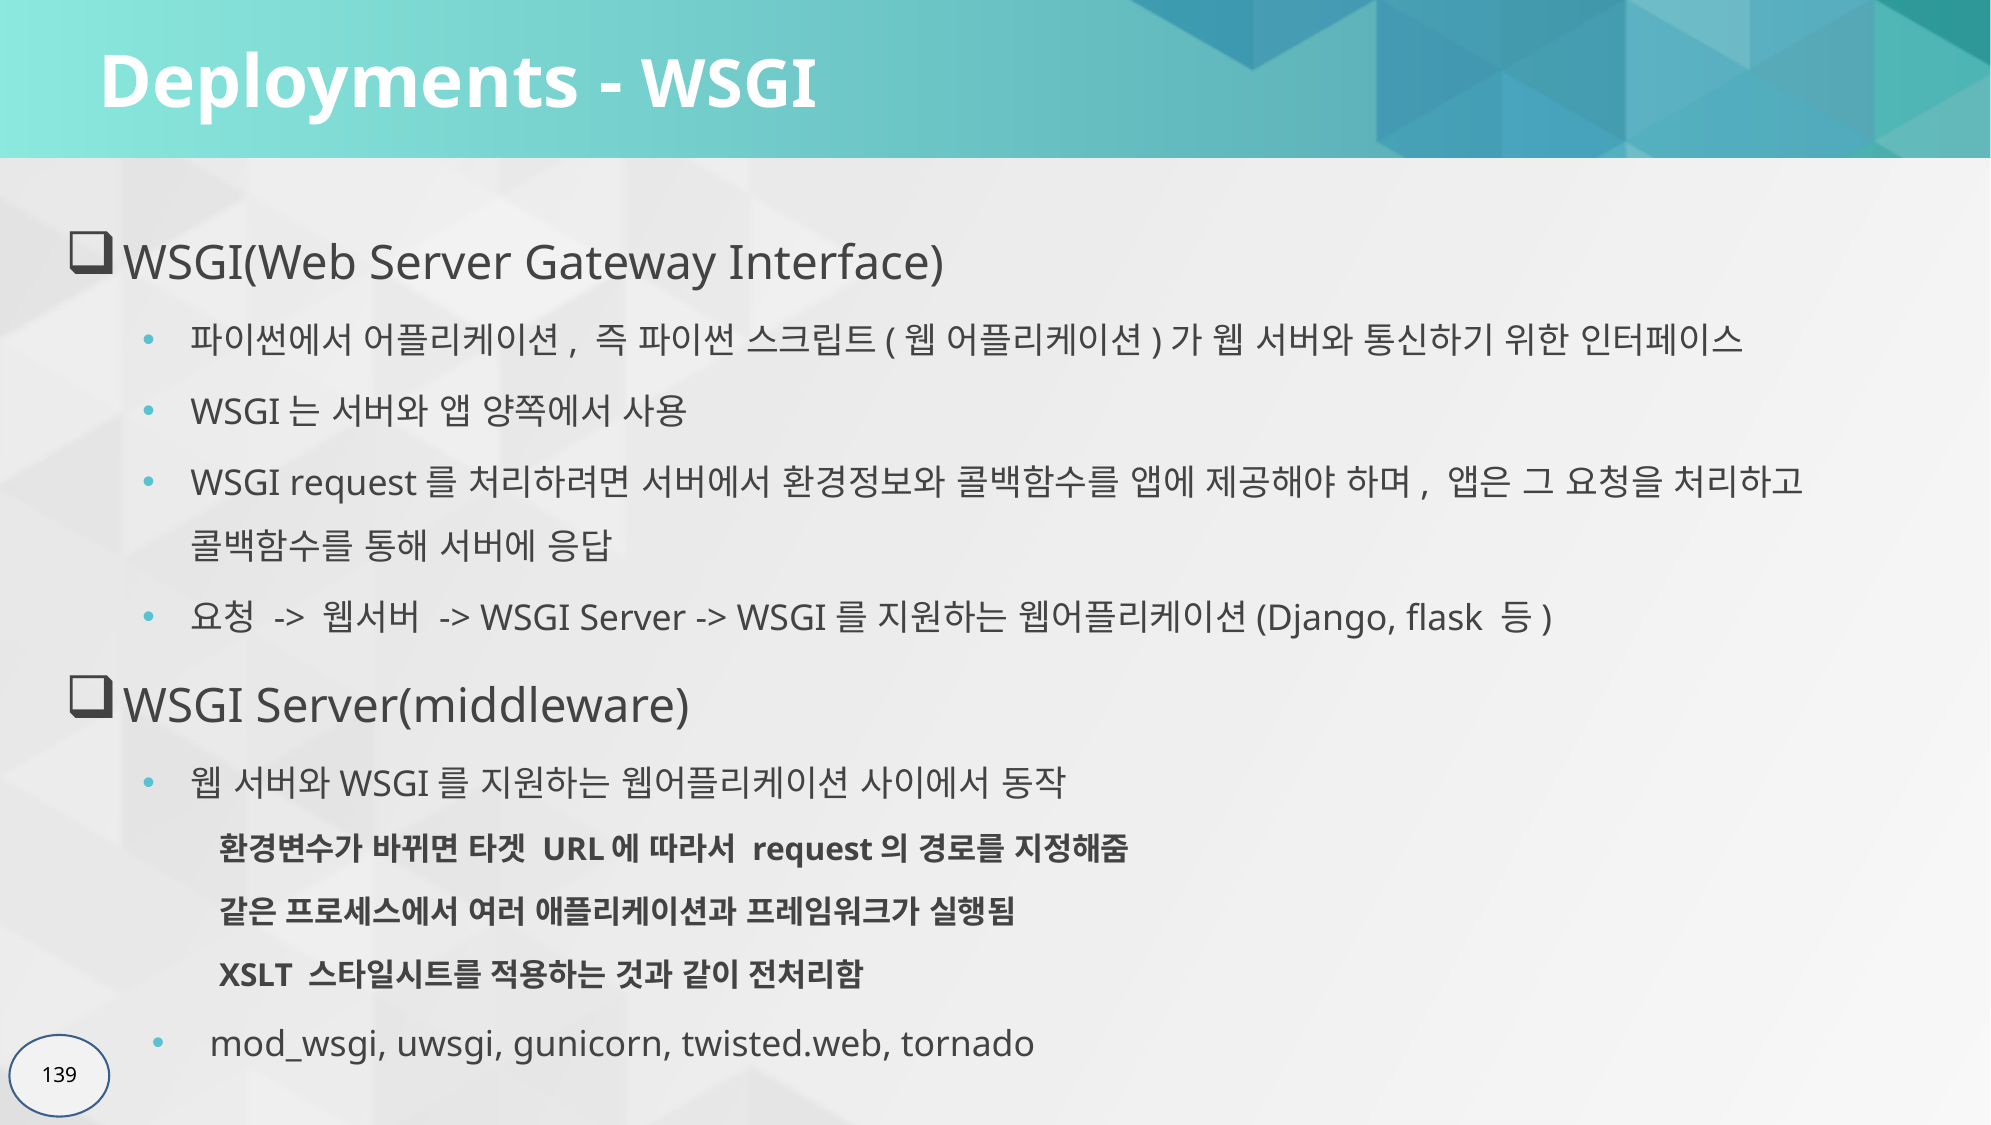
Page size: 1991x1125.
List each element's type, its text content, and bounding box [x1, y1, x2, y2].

picture [0, 0, 1991, 1125]
title Deployments - WSGI [83, 0, 1858, 158]
list WSGI(Web Server Gateway Interface) 파이썬에서 어플리케이션, 즉 파이썬 스크립트(웹 어플리케이션)가 웹 서버와 통신하기 위한 인터페이스 WSGI는 서버와 앱 양쪽에서 사용 WSGI request를 처리하려면 서버에서 환경정보와 콜백함수를 앱에 제공해야 하며, 앱은 그 요청을 처리하고 콜백함수를 통해 서버에 응답 요청 -> 웹서버 -> WSGI Server -> WSGI를 지원하는 웹어플리케이션(Django, flask 등) WSGI Server(middleware) 웹 서버와WSGI를 지원하는 웹어플리케이션 사이에서 동작 환경변수가 바뀌면 타겟 URL에 따라서 request의 경로를 지정해줌 같은 프로세스에서 여러 애플리케이션과 프레임워크가 실행됨 XSLT 스타일시트를 적용하는 것과 같이 전처리함 mod_wsgi, uwsgi, gunicorn, twisted.web, tornado [50, 196, 1929, 1079]
